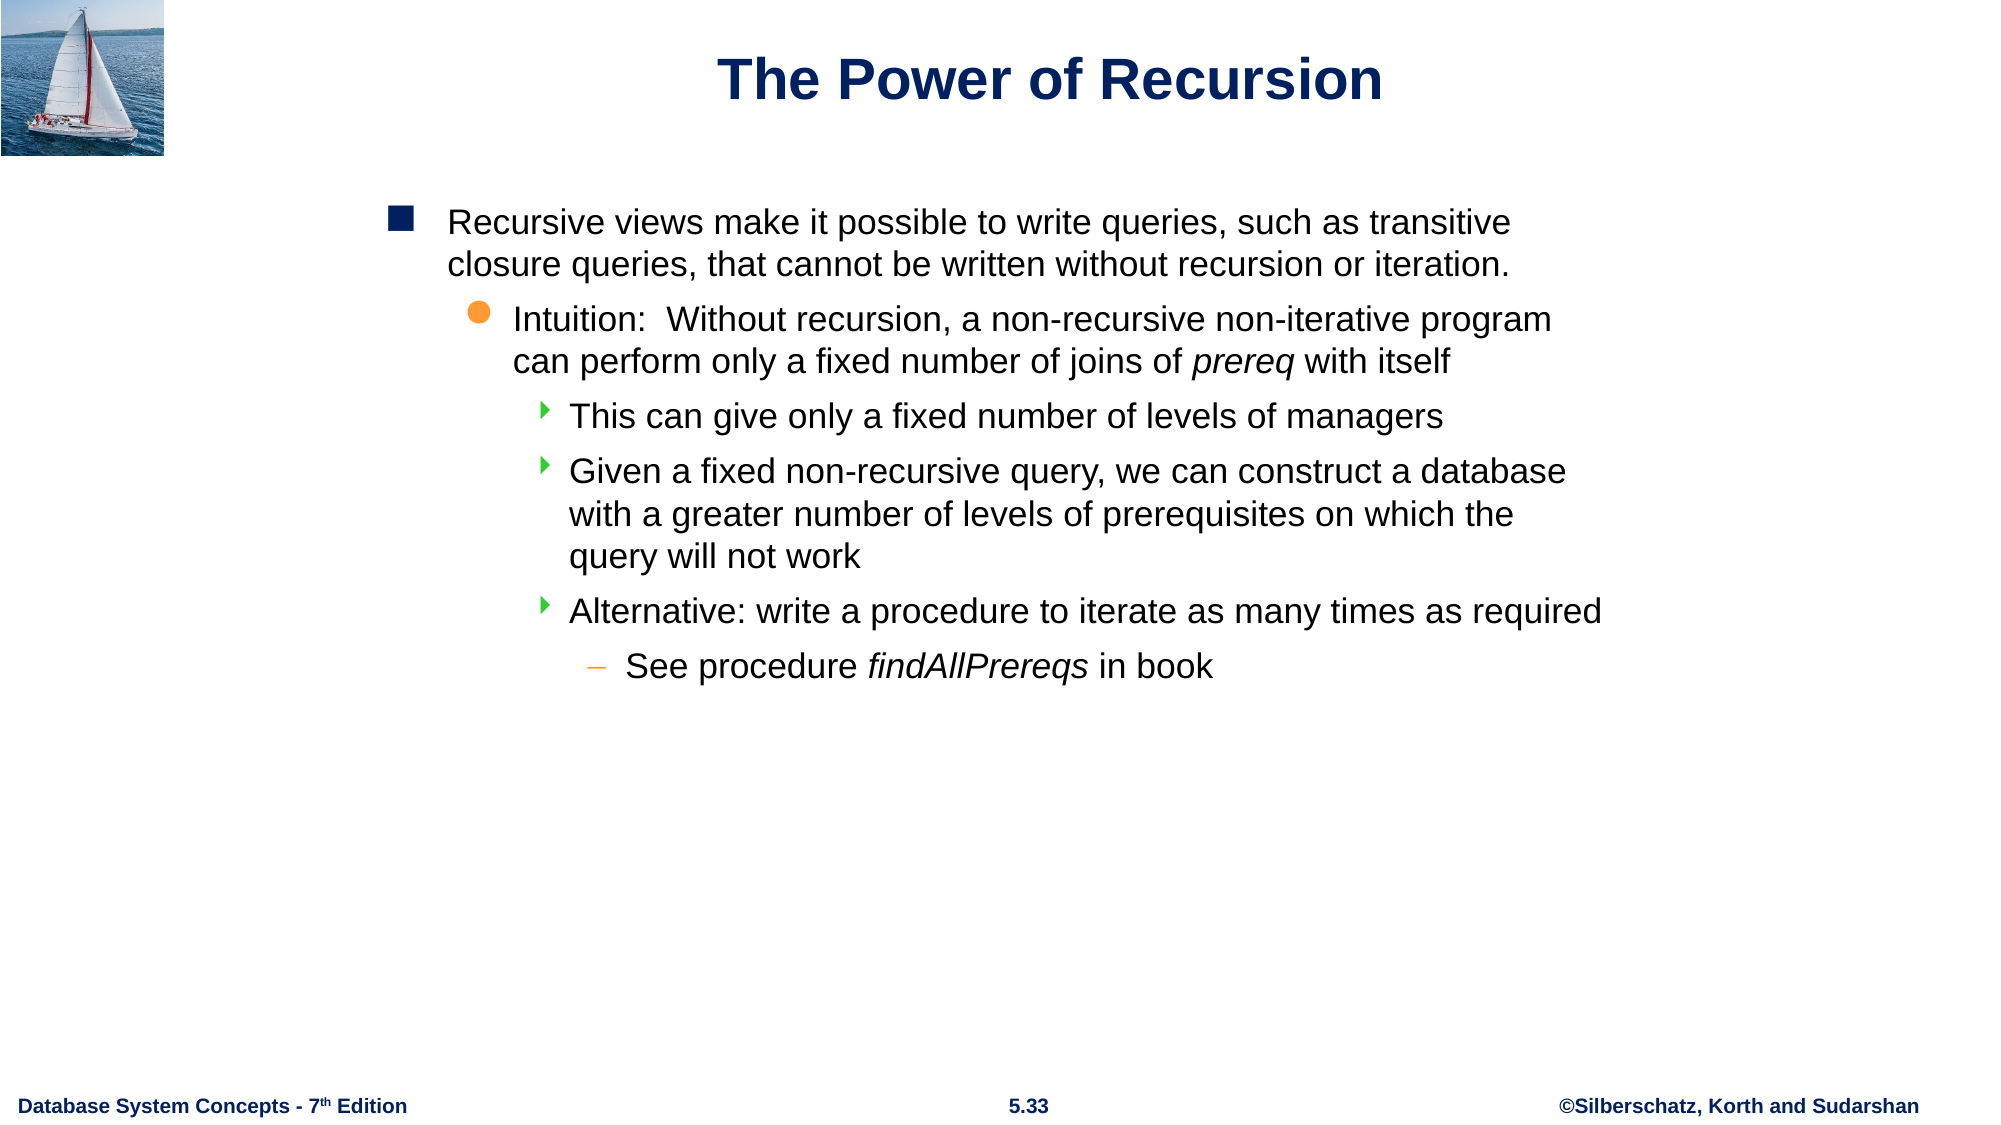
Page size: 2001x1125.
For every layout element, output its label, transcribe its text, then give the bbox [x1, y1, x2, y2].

title The Power of Recursion [167, 18, 1935, 120]
picture [1, 0, 164, 156]
list Recursive views make it possible to write queries, such as transitive closure queries, that cannot be written without recursion or iteration. Intuition: Without recursion, a non-recursive non-iterative program can perform only a fixed number of joins of prereq with itself This can give only a fixed number of levels of managers Given a fixed non-recursive query, we can construct a database with a greater number of levels of prerequisites on which the query will not work Alternative: write a procedure to iterate as many times as required See procedure findAllPrereqs in book [376, 191, 1627, 1051]
